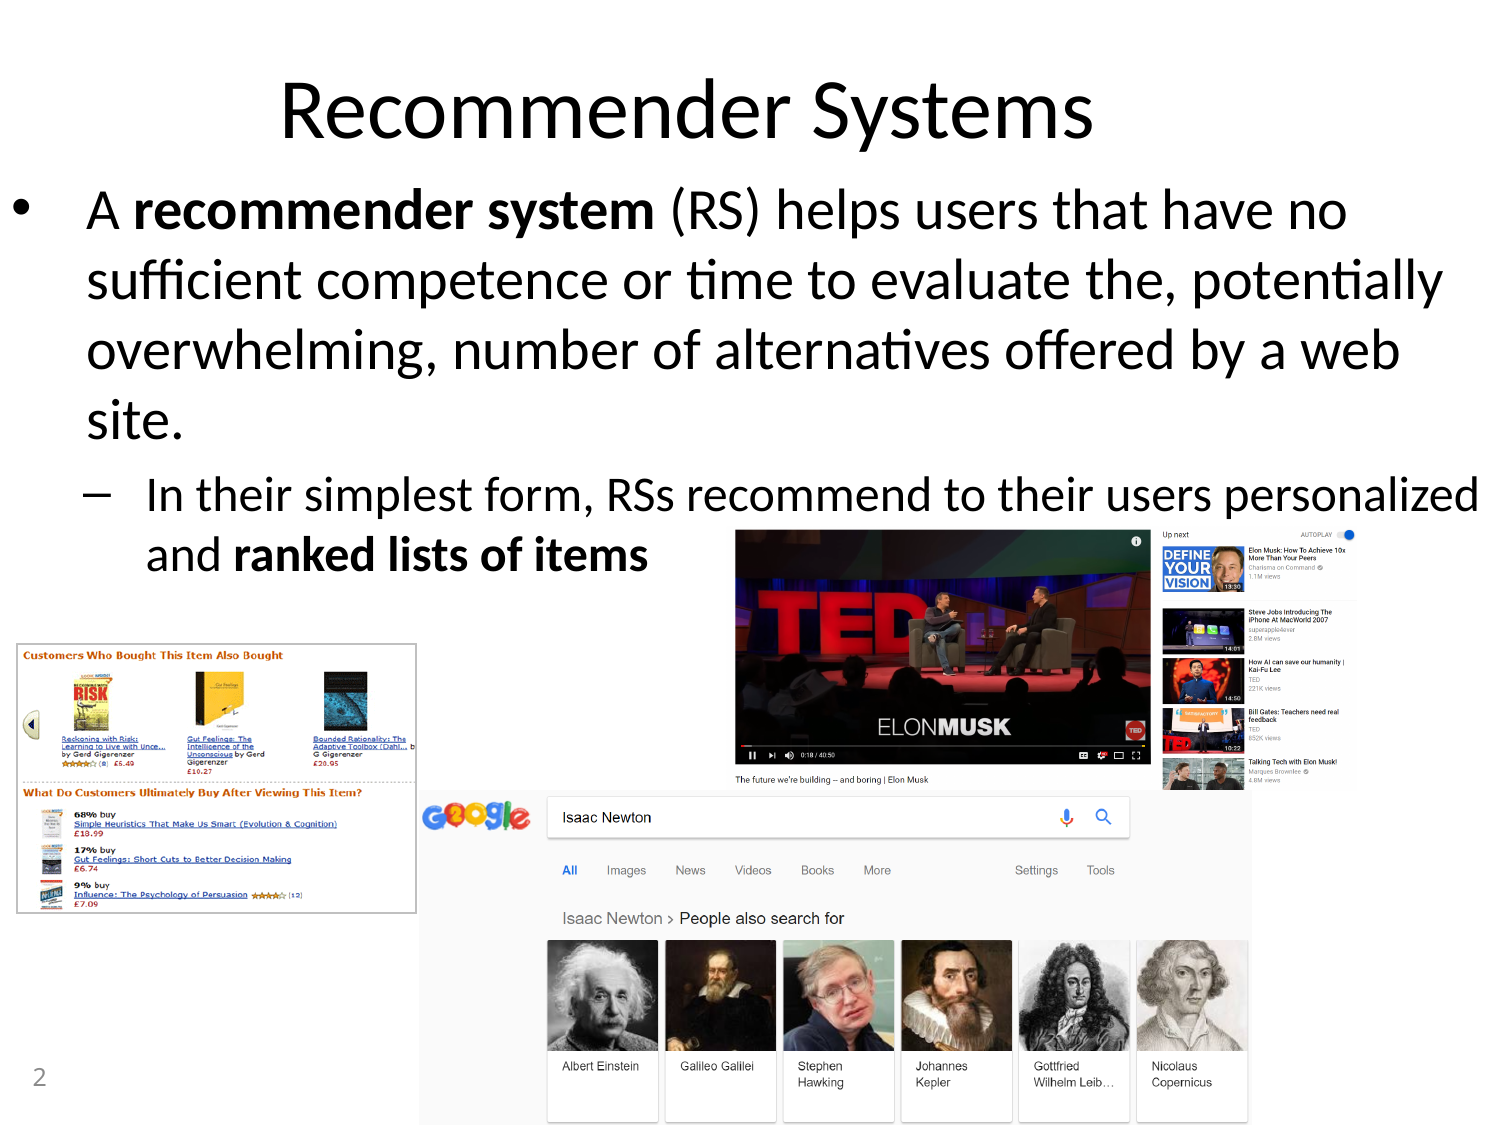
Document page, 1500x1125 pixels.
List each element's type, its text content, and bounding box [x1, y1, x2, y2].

picture [418, 526, 1357, 1125]
picture [17, 644, 416, 912]
list A recommender system (RS) helps users that have no sufficient competence or time to evaluate the, potentially overwhelming, number of alternatives offered by a web site. In their simplest form, RSs recommend to their users personalized and ranked lists of items [0, 164, 1500, 1062]
slide_number 2 [17, 1062, 128, 1101]
title Recommender Systems [75, 45, 1300, 164]
